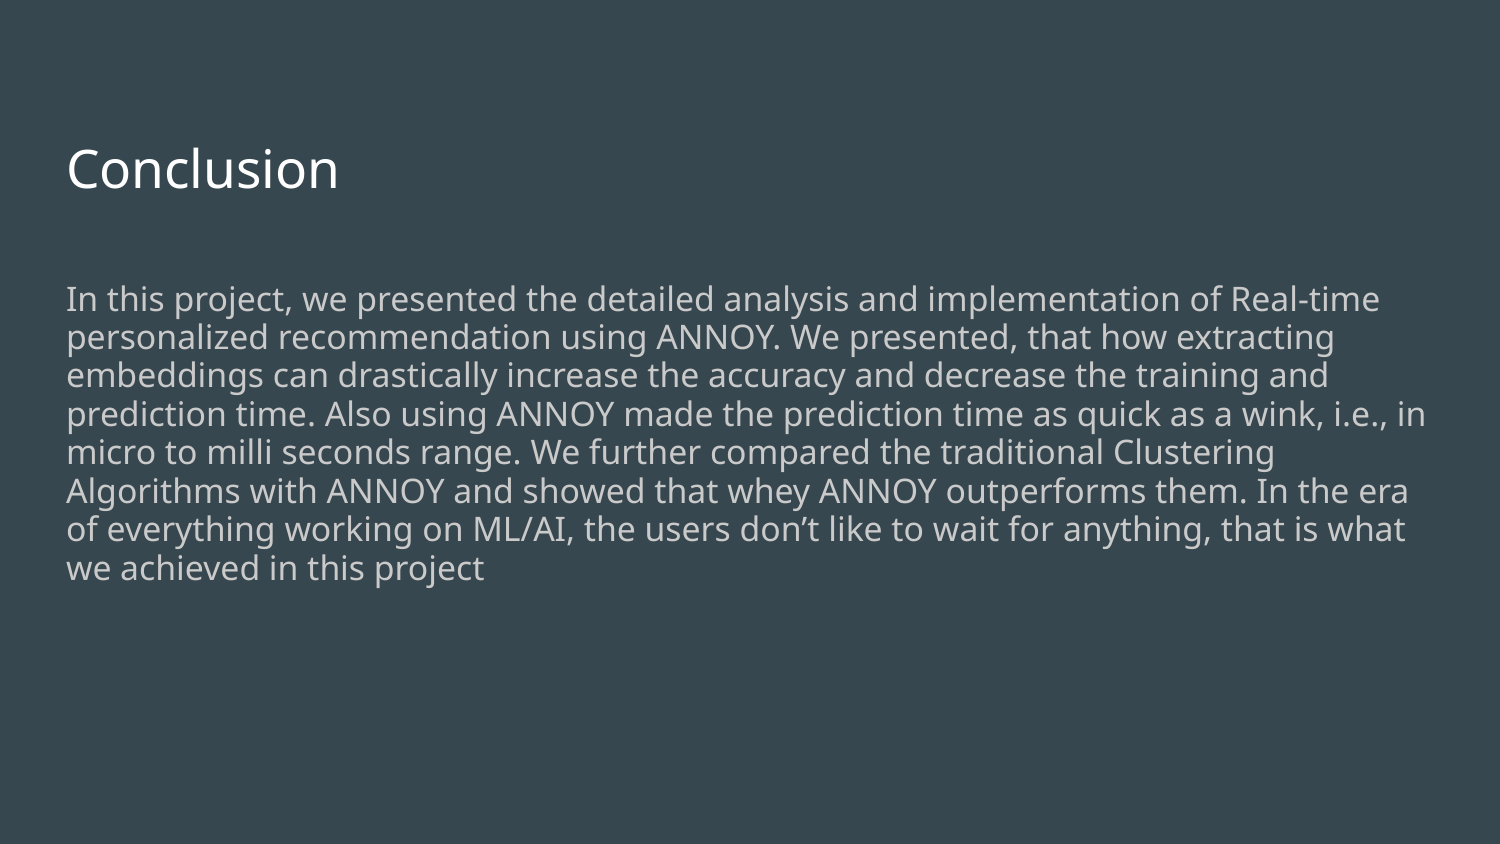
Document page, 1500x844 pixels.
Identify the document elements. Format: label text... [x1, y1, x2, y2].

title Conclusion [51, 120, 1449, 215]
list In this project, we presented the detailed analysis and implementation of Real-time personalized recommendation using ANNOY. We presented, that how extracting embeddings can drastically increase the accuracy and decrease the training and prediction time. Also using ANNOY made the prediction time as quick as a wink, i.e., in micro to milli seconds range. We further compared the traditional Clustering Algorithms with ANNOY and showed that whey ANNOY outperforms them. In the era of everything working on ML/AI, the users don’t like to wait for anything, that is what we achieved in this project [51, 265, 1449, 620]
